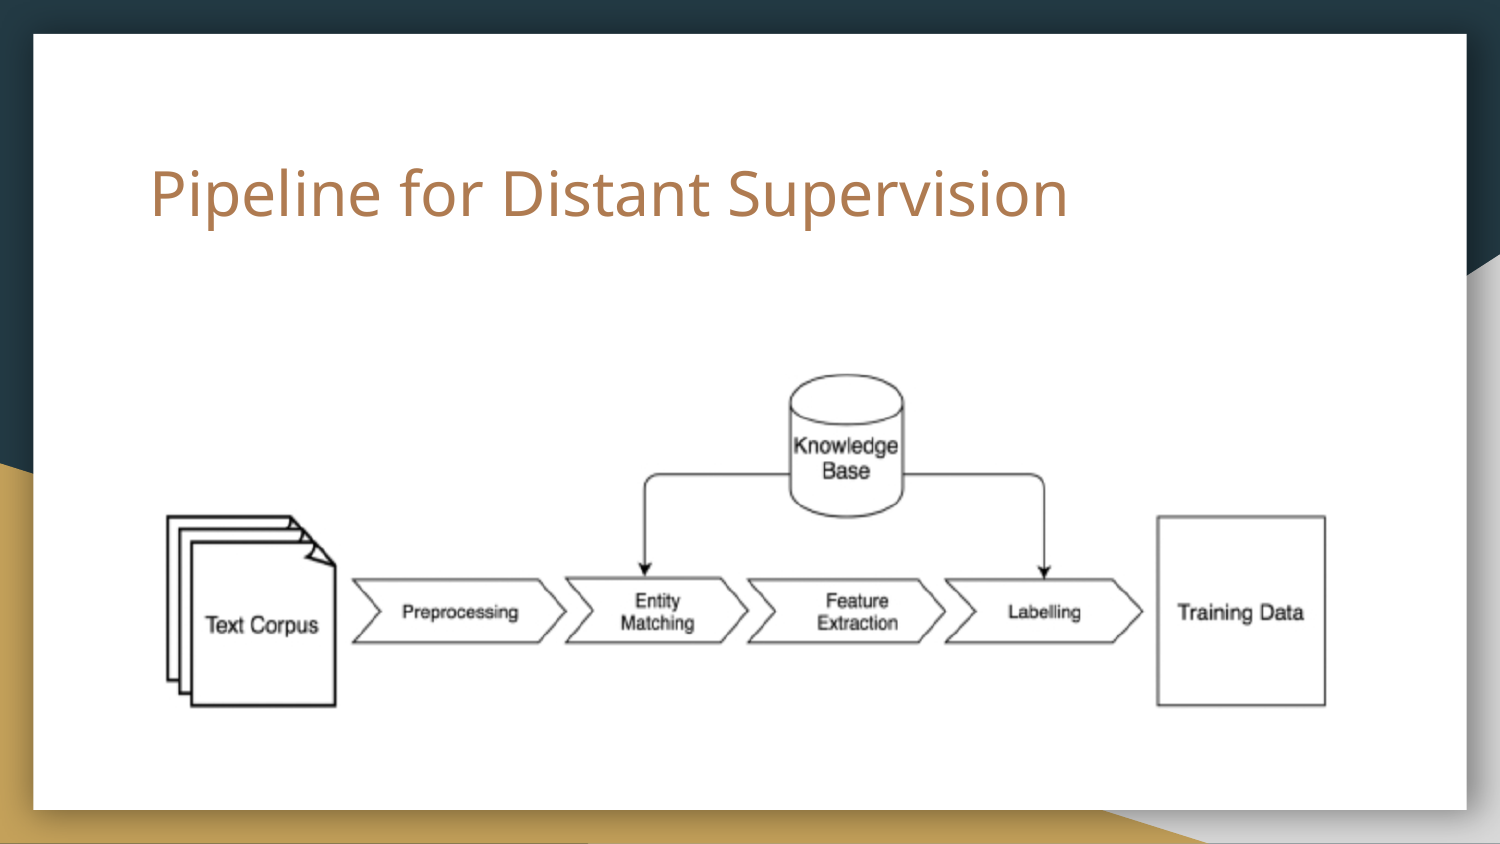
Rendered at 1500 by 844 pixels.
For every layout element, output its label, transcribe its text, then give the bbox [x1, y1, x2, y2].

picture [69, 353, 1433, 743]
title Pipeline for Distant Supervision [134, 138, 1366, 296]
